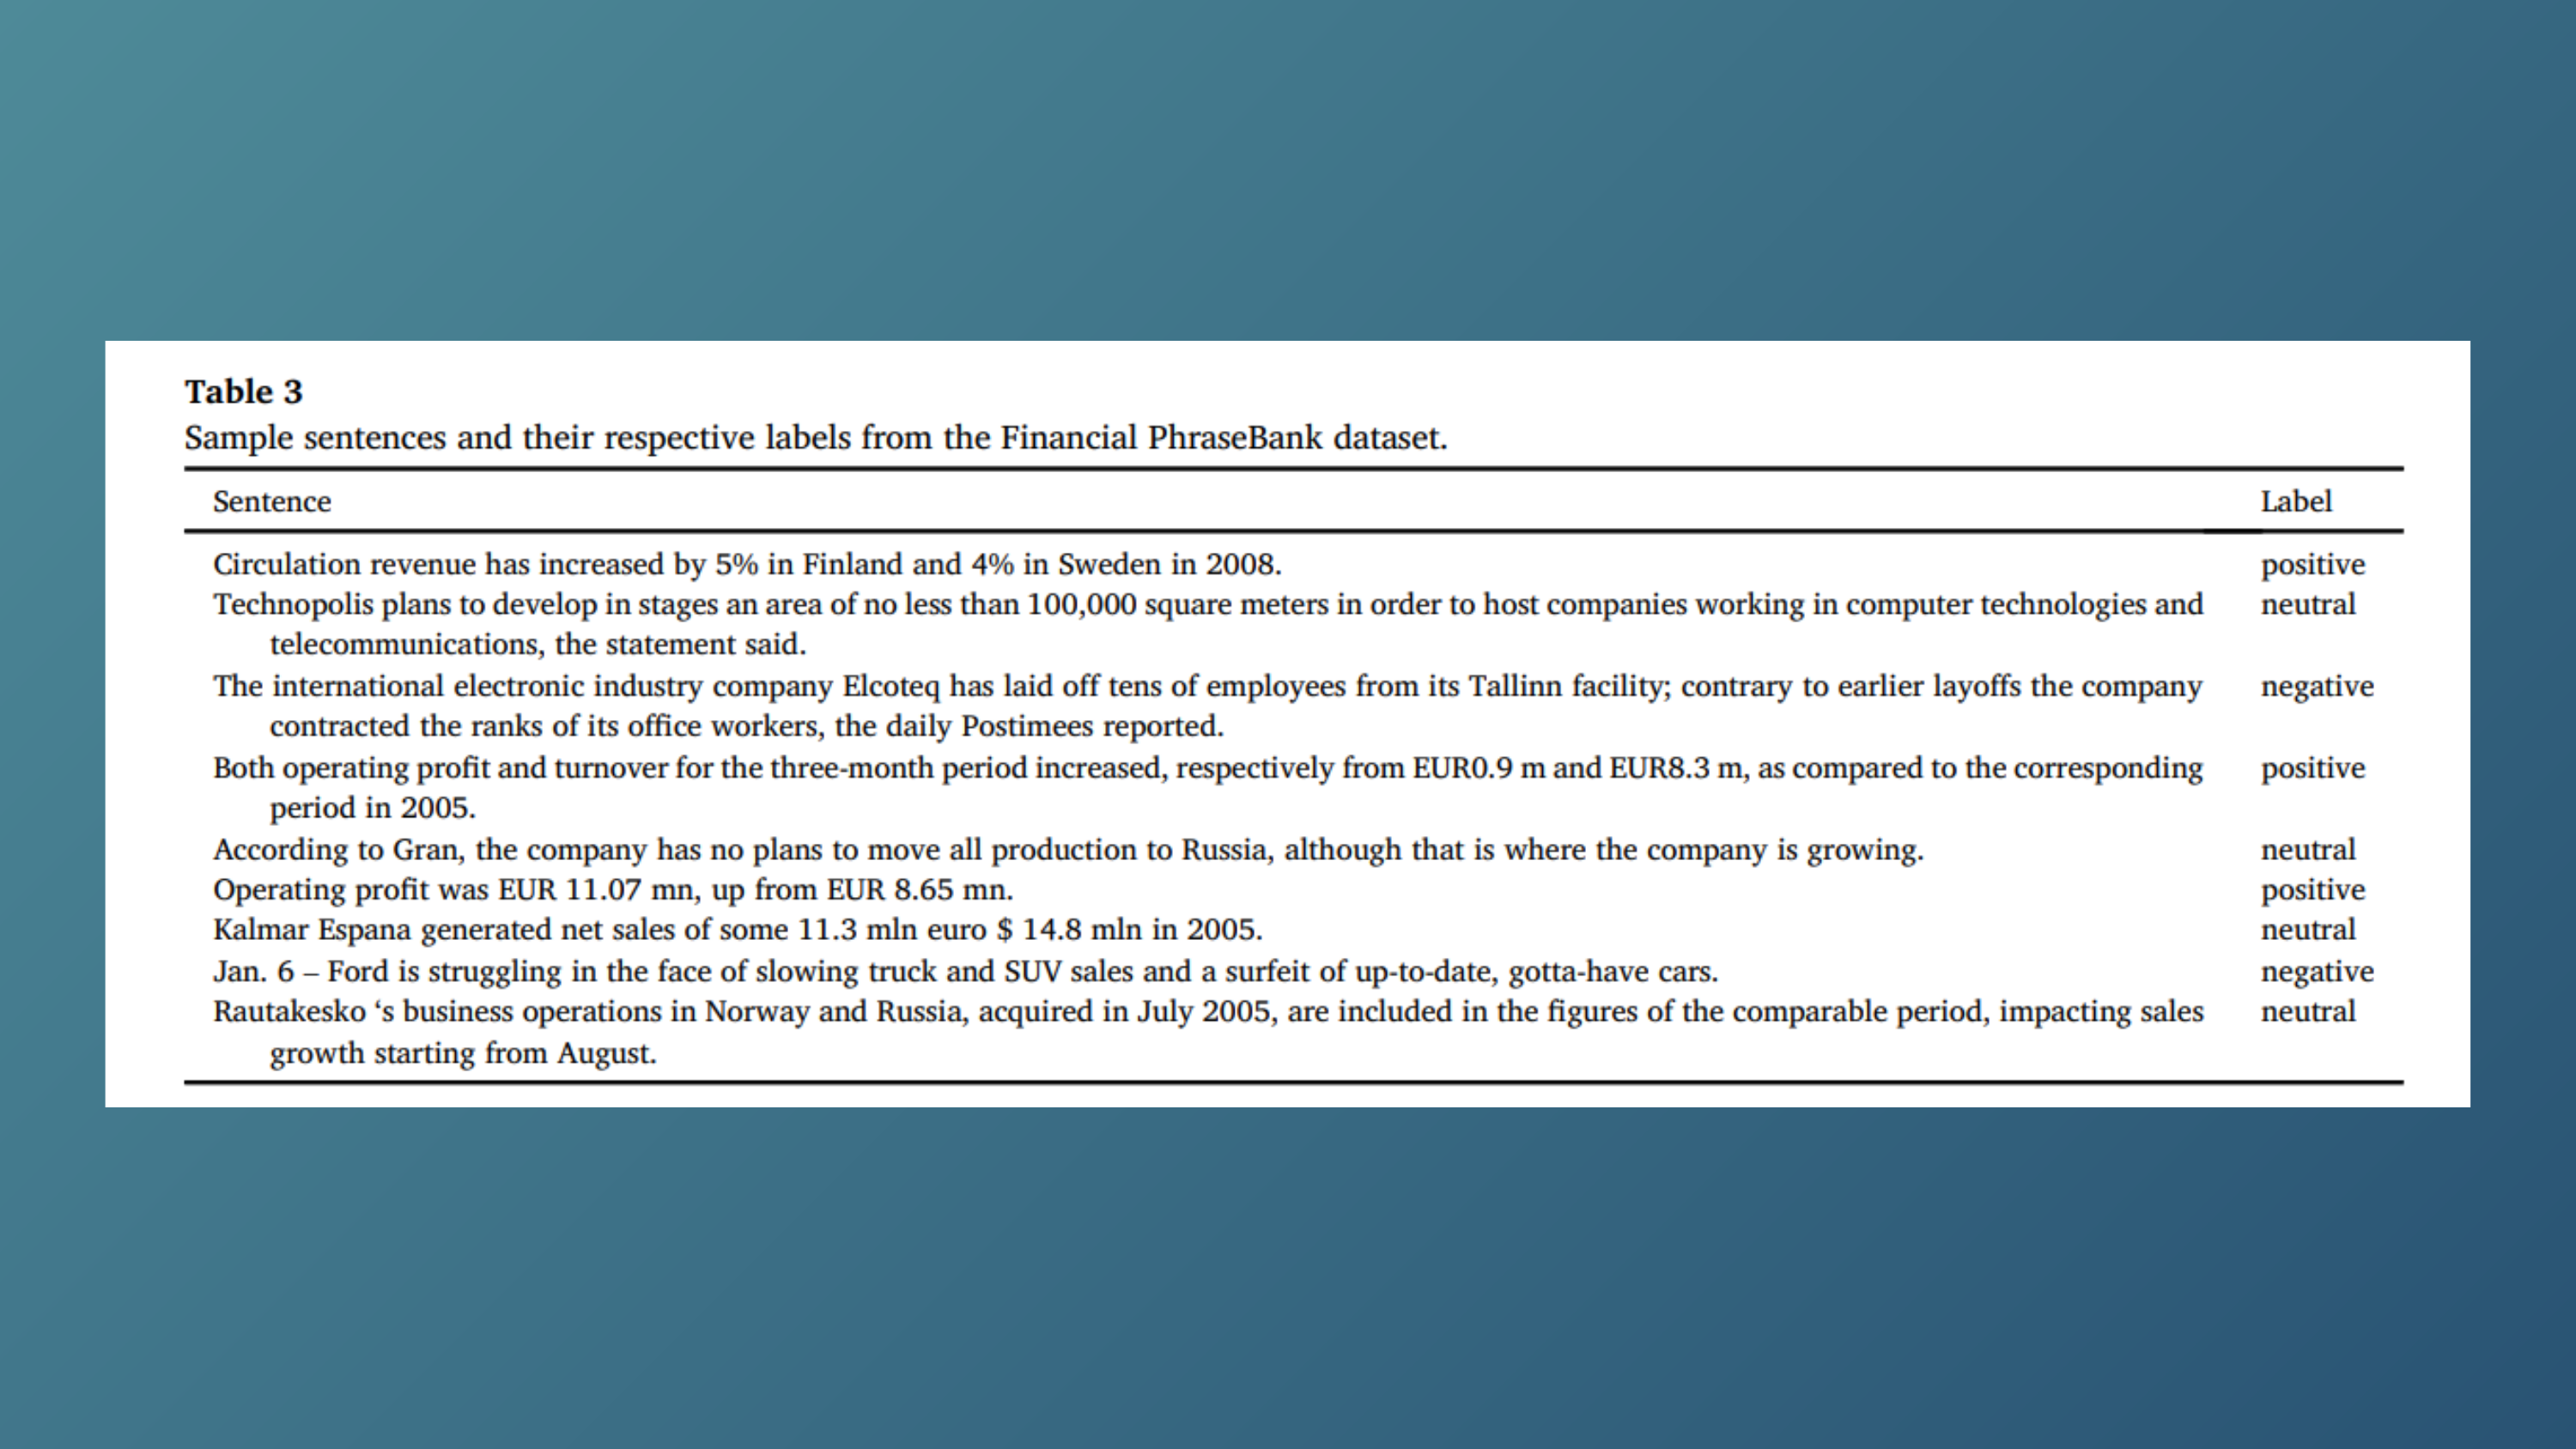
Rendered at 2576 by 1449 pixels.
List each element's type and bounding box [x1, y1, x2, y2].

text_box [105, 341, 2471, 1107]
